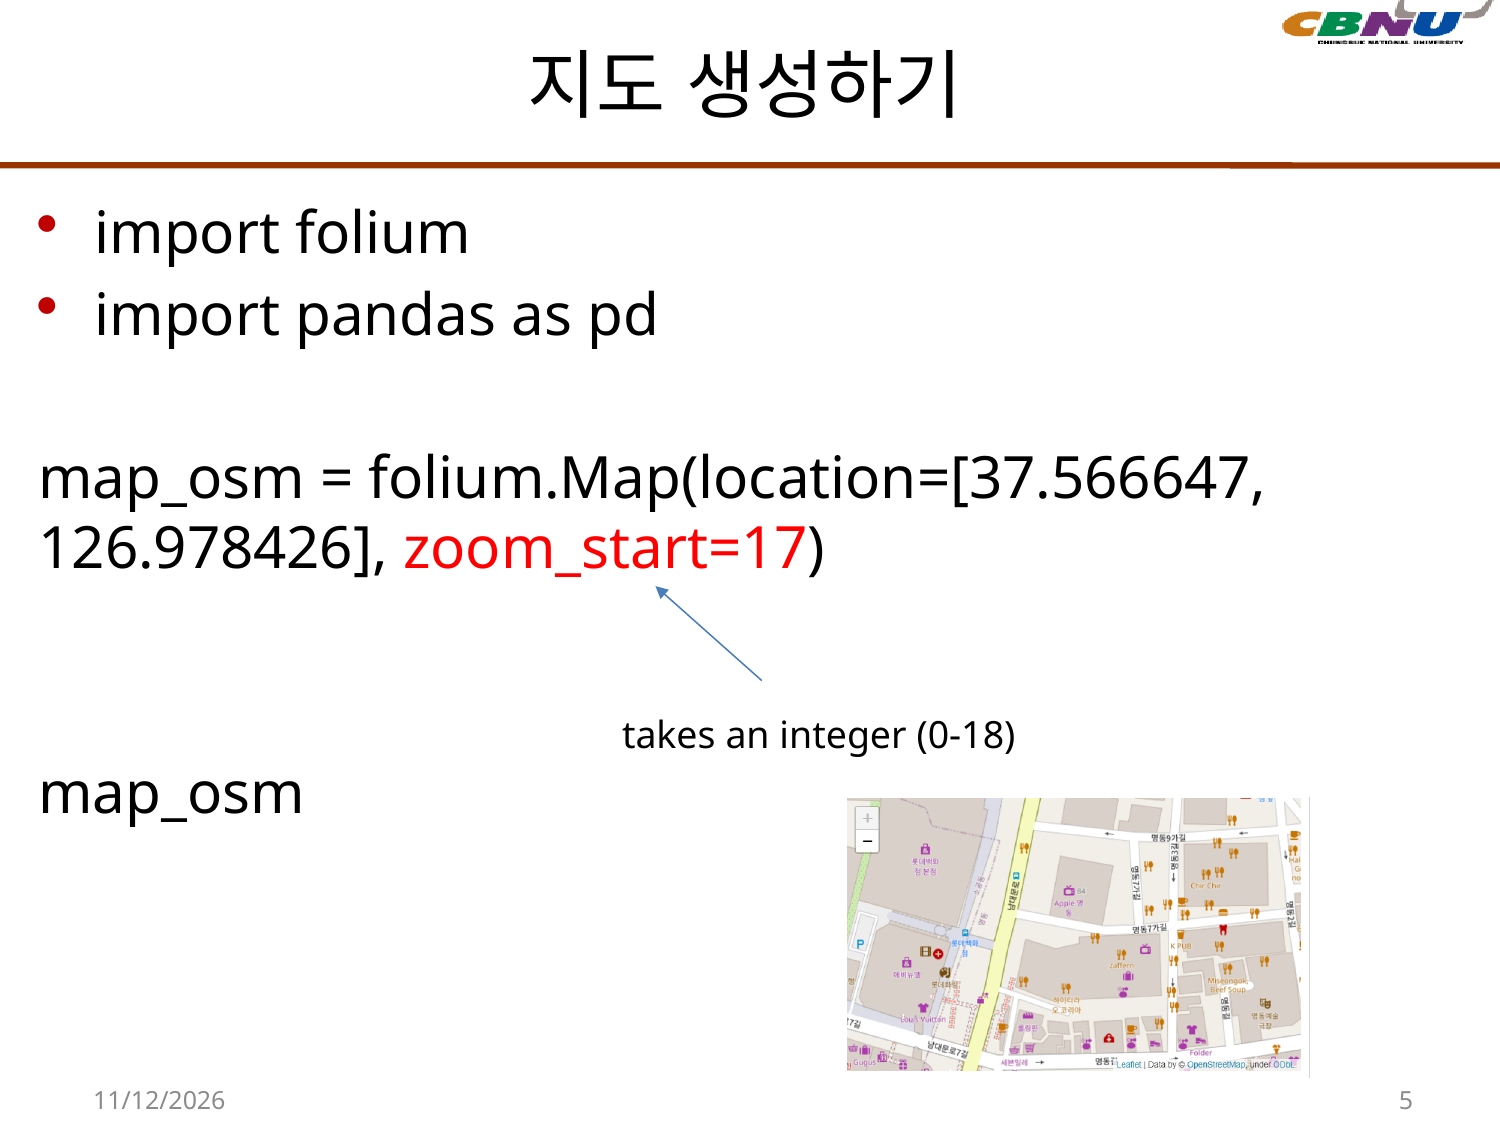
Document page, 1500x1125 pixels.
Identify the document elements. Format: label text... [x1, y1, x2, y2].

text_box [655, 585, 762, 681]
slide_number 5 [1078, 1078, 1429, 1125]
picture [1277, 0, 1500, 47]
text_box takes an integer (0-18) [607, 704, 1031, 764]
list import folium import pandas as pd map_osm = folium.Map(location=[37.566647, 126.978426], zoom_start=17) map_osm [23, 187, 1465, 1067]
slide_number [78, 1078, 429, 1125]
title 지도 생성하기 [70, 23, 1421, 143]
picture [845, 797, 1311, 1078]
